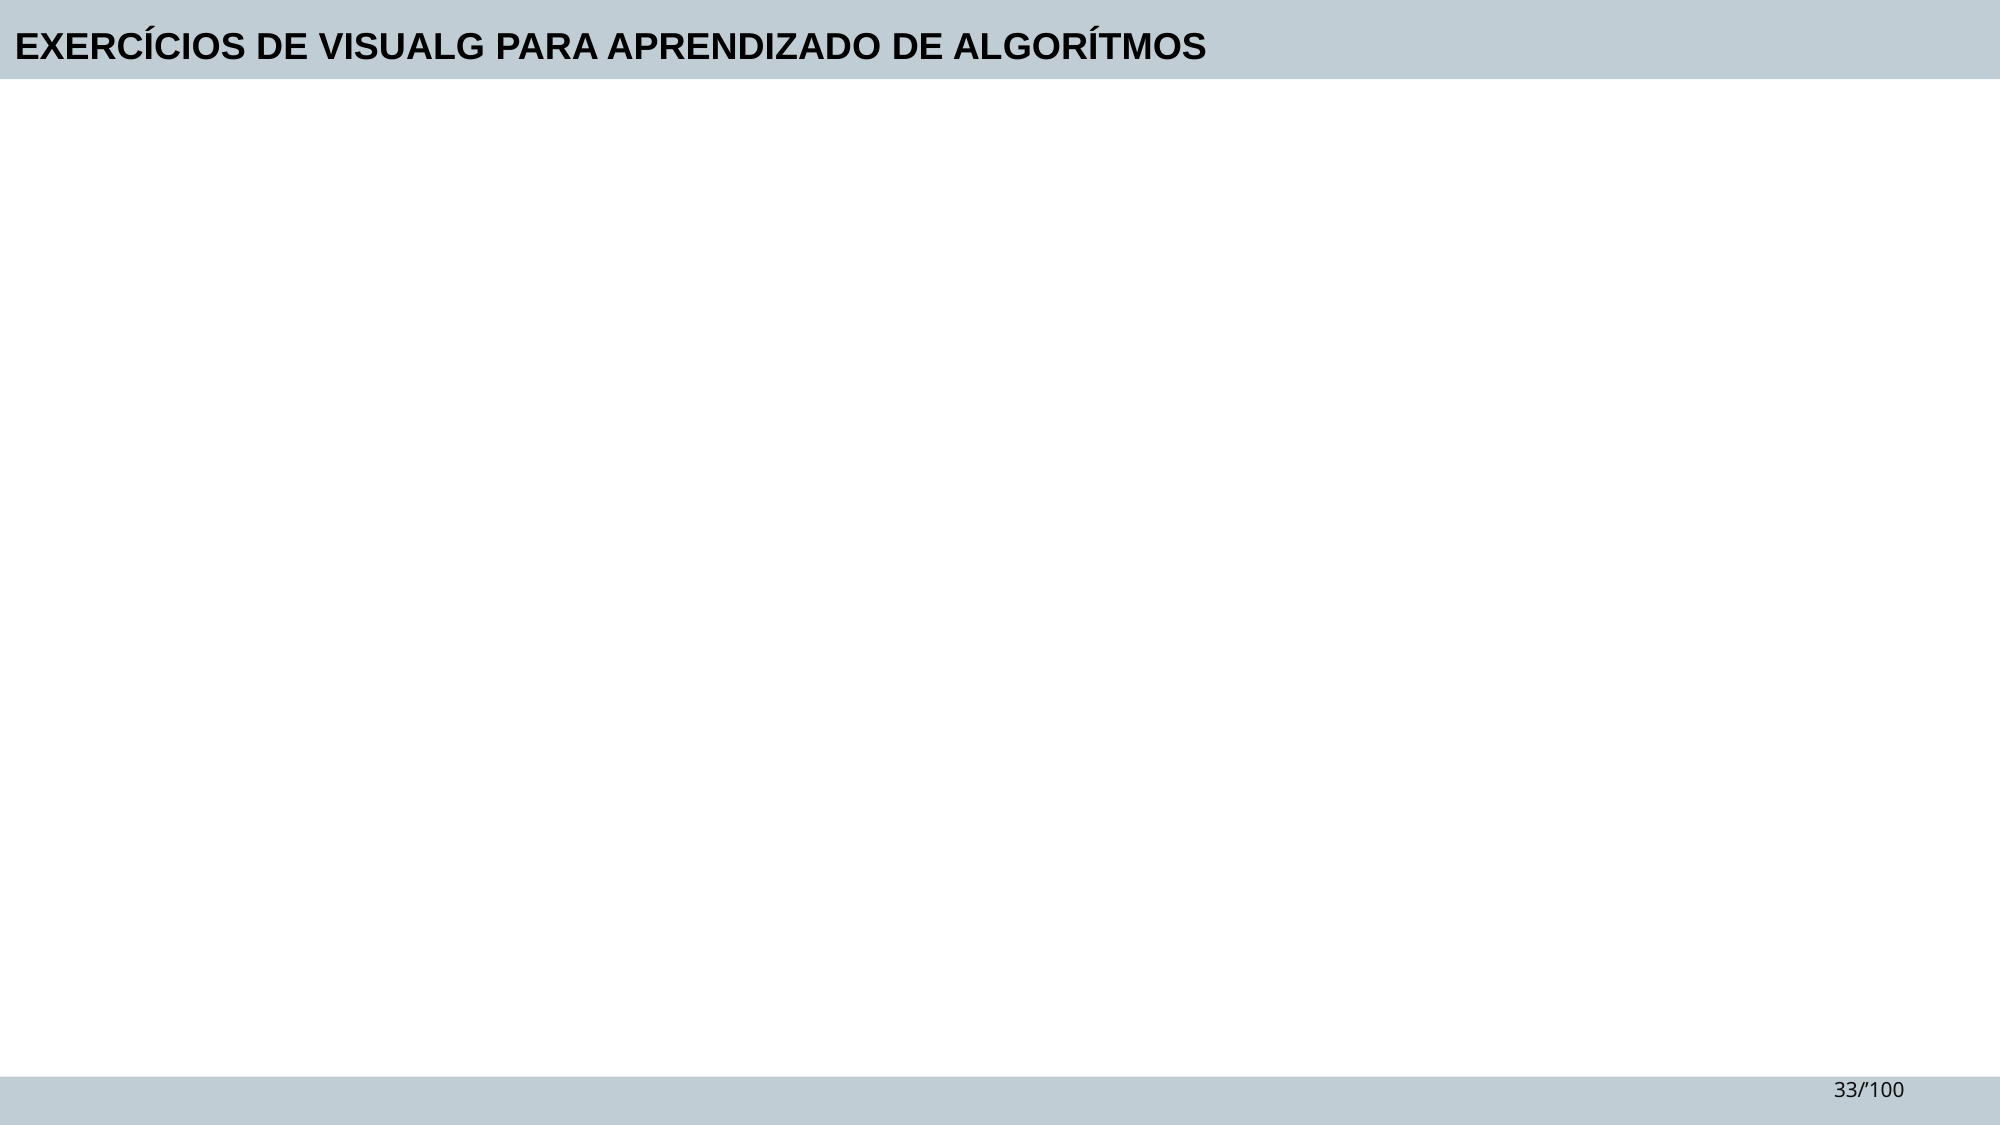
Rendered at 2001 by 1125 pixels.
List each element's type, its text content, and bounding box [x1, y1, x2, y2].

text_box EXERCÍCIOS DE VISUALG PARA APRENDIZADO DE ALGORÍTMOS [0, 11, 2000, 75]
